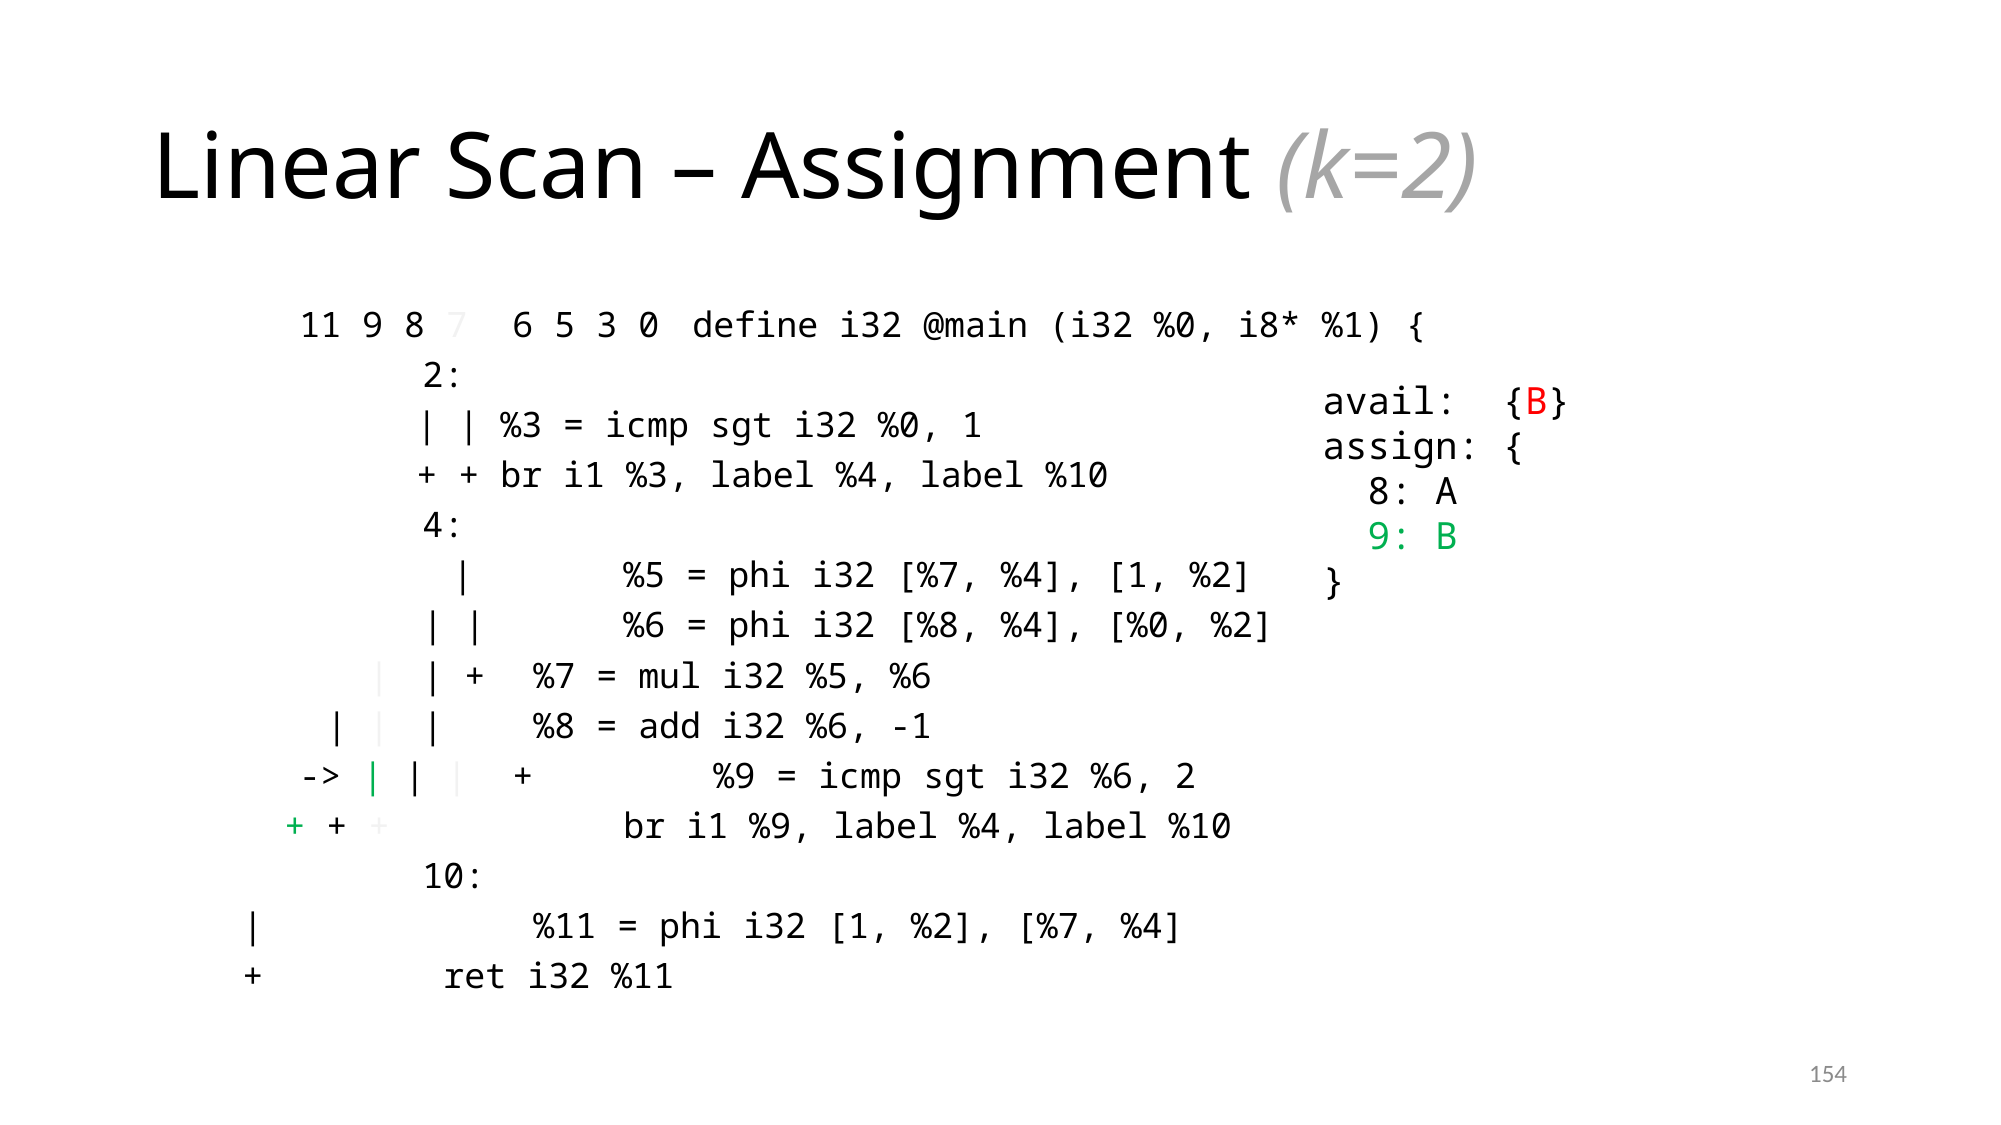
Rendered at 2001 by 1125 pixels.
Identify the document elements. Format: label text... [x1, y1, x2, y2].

slide_number 154 [1412, 1042, 1863, 1103]
list 11 9 8 7 6 5 3 0 define i32 @main (i32 %0, i8* %1) { 2: | | %3 = icmp sgt i32 %0, 1 + + br i1 %3, label %4, label %10 4: | %5 = phi i32 [%7, %4], [1, %2] | | %6 = phi i32 [%8, %4], [%0, %2] | | + %7 = mul i32 %5, %6 | | | %8 = add i32 %6, -1 -> | | | + %9 = icmp sgt i32 %6, 2 + + + br i1 %9, label %4, label %10 10: | %11 = phi i32 [1, %2], [%7, %4] + ret i32 %11 [137, 299, 1863, 1014]
text_box avail: {B} assign: { 8: A 9: B } [1307, 369, 1782, 610]
title Linear Scan – Assignment (k=2) [137, 59, 1863, 278]
